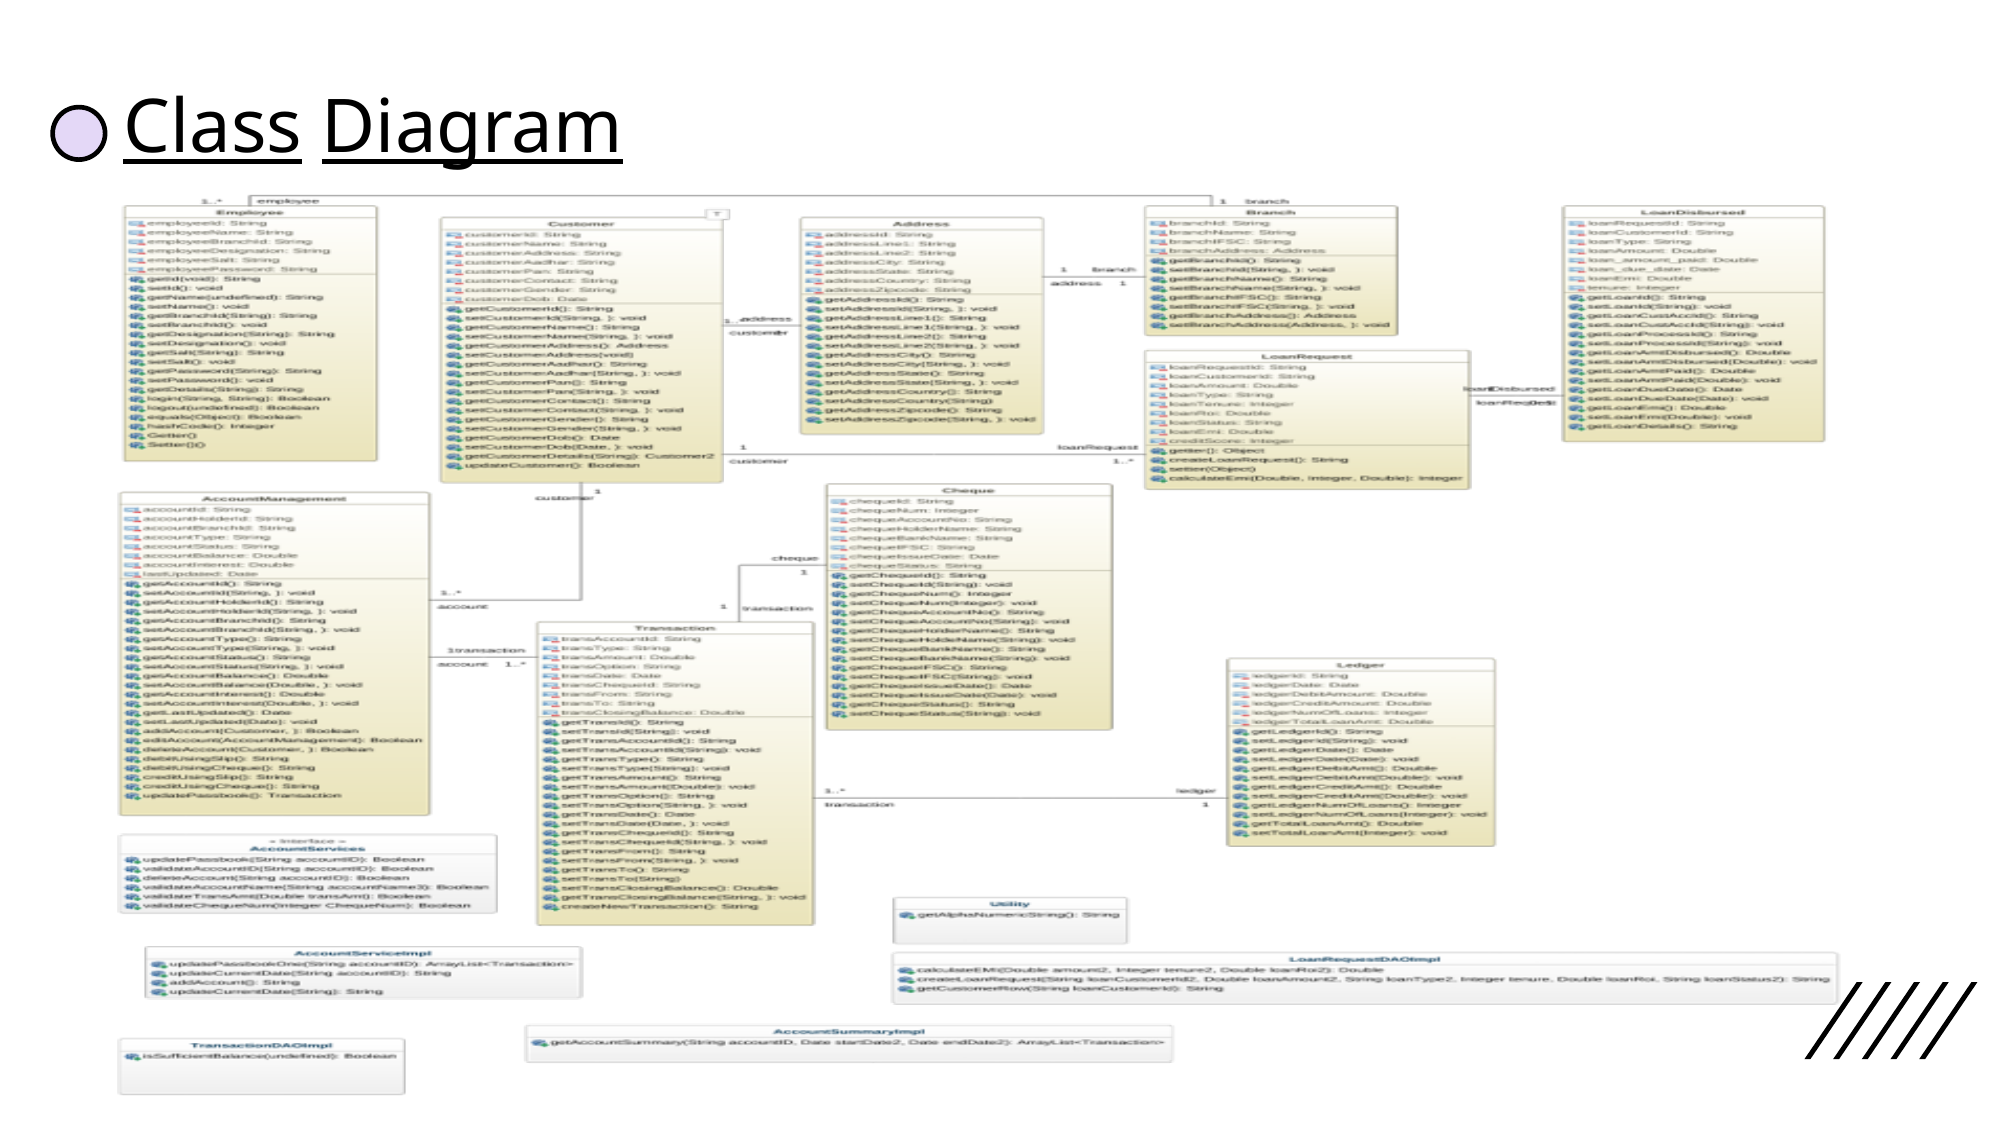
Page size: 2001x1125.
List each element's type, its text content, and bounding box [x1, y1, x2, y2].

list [87, 177, 1870, 1108]
title Class Diagram [108, 72, 1834, 177]
